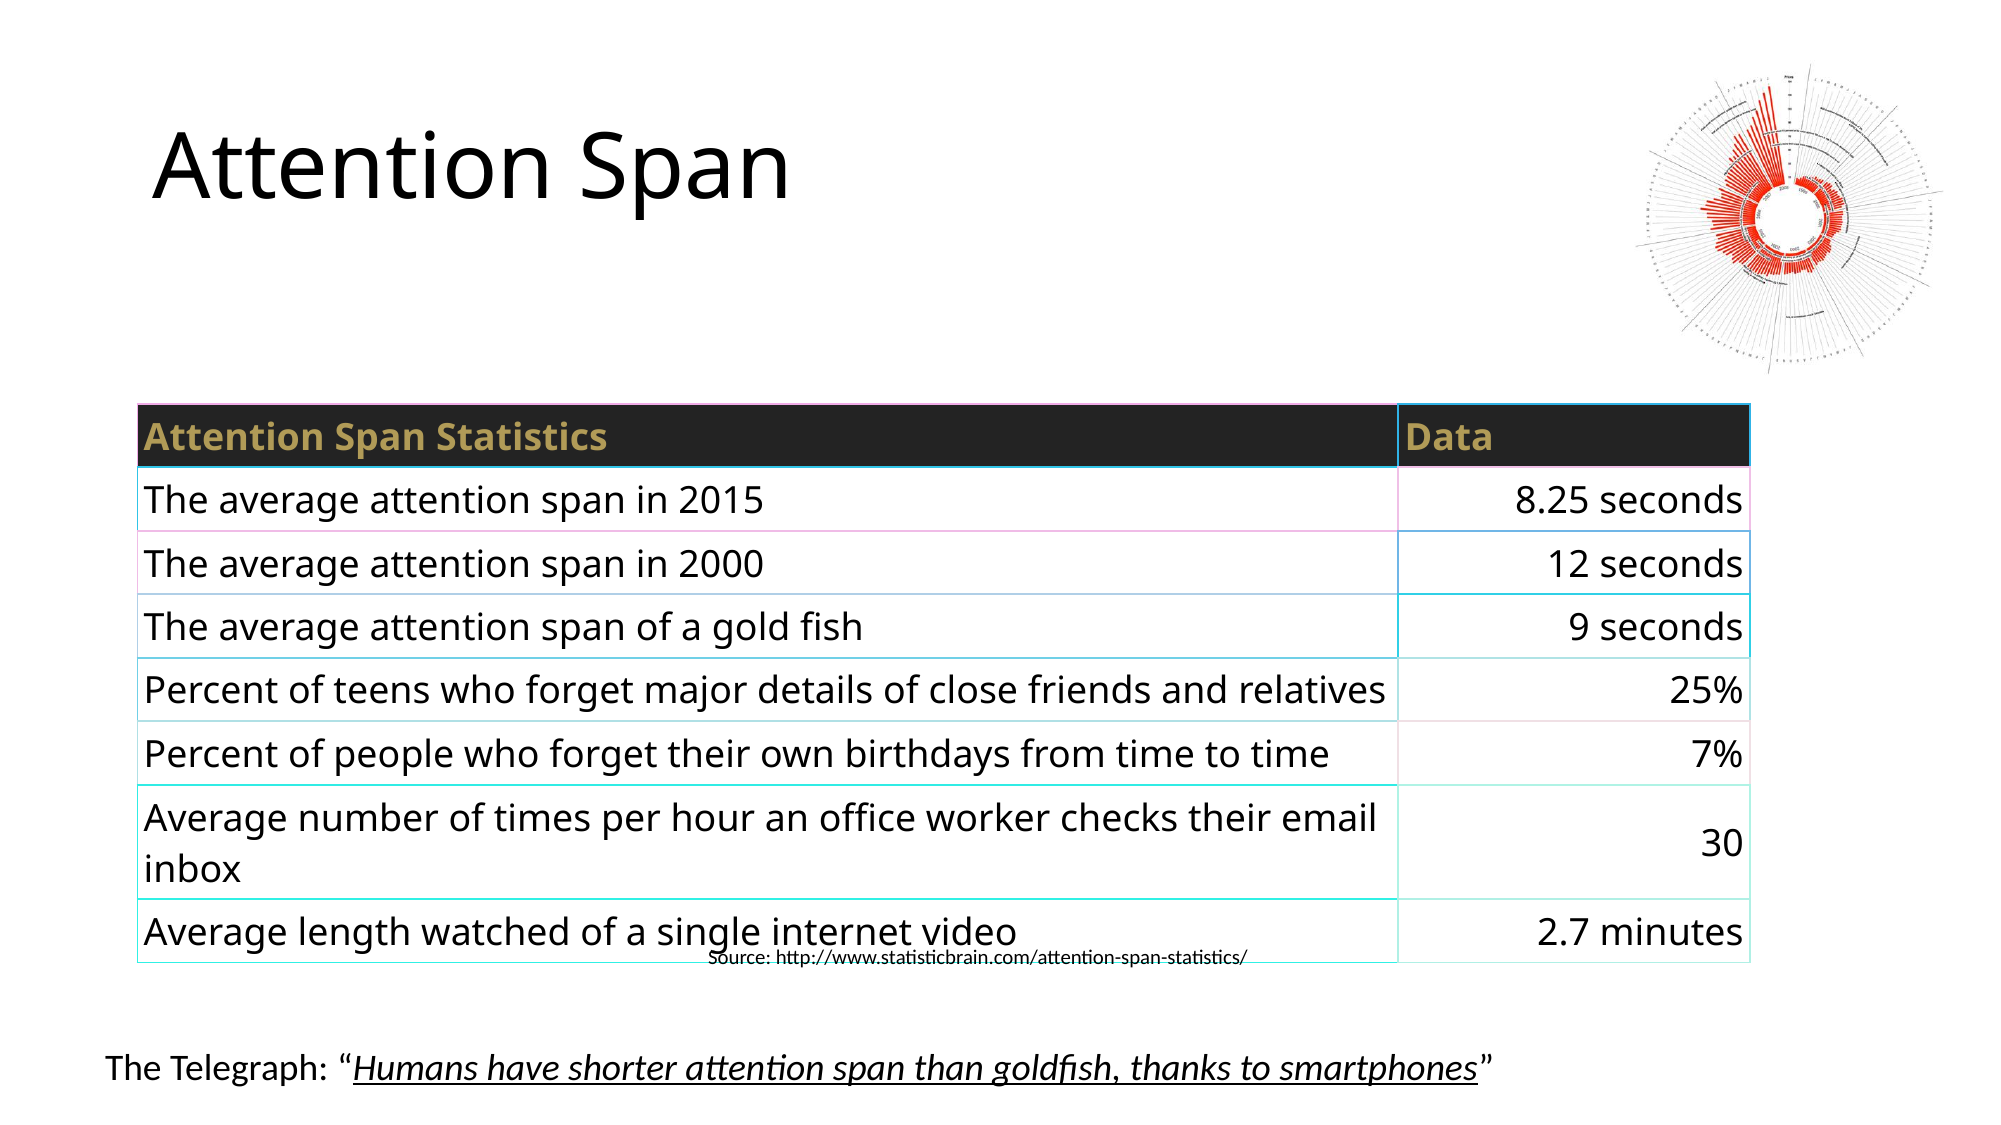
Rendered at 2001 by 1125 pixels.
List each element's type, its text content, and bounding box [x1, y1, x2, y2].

table_cell The average attention span in 2015 [138, 468, 1397, 530]
table_cell 7% [1399, 722, 1749, 784]
table_cell 30 [1399, 786, 1749, 898]
table_cell Average number of times per hour an office worker checks their email inbox [138, 786, 1397, 898]
table_cell 25% [1399, 659, 1749, 720]
text_box Source: http://www.statisticbrain.com/attention-span-statistics/ [693, 935, 1263, 976]
title Attention Span [137, 59, 1863, 278]
table_cell 9 seconds [1399, 595, 1749, 657]
table_header Data [1399, 405, 1749, 466]
table_header Attention Span Statistics [138, 405, 1397, 466]
table_cell Percent of teens who forget major details of close friends and relatives [138, 659, 1397, 720]
table_cell 2.7 minutes [1399, 900, 1749, 962]
table_cell Average length watched of a single internet video [138, 900, 1397, 962]
table_cell 8.25 seconds [1399, 468, 1749, 530]
table_cell Percent of people who forget their own birthdays from time to time [138, 722, 1397, 784]
table_cell The average attention span of a gold fish [138, 595, 1397, 657]
table_cell 12 seconds [1399, 532, 1749, 593]
table_cell The average attention span in 2000 [138, 532, 1397, 593]
picture [1578, 60, 2000, 377]
text_box The Telegraph: “Humans have shorter attention span than goldfish, thanks to smartphones” [90, 1035, 1790, 1096]
